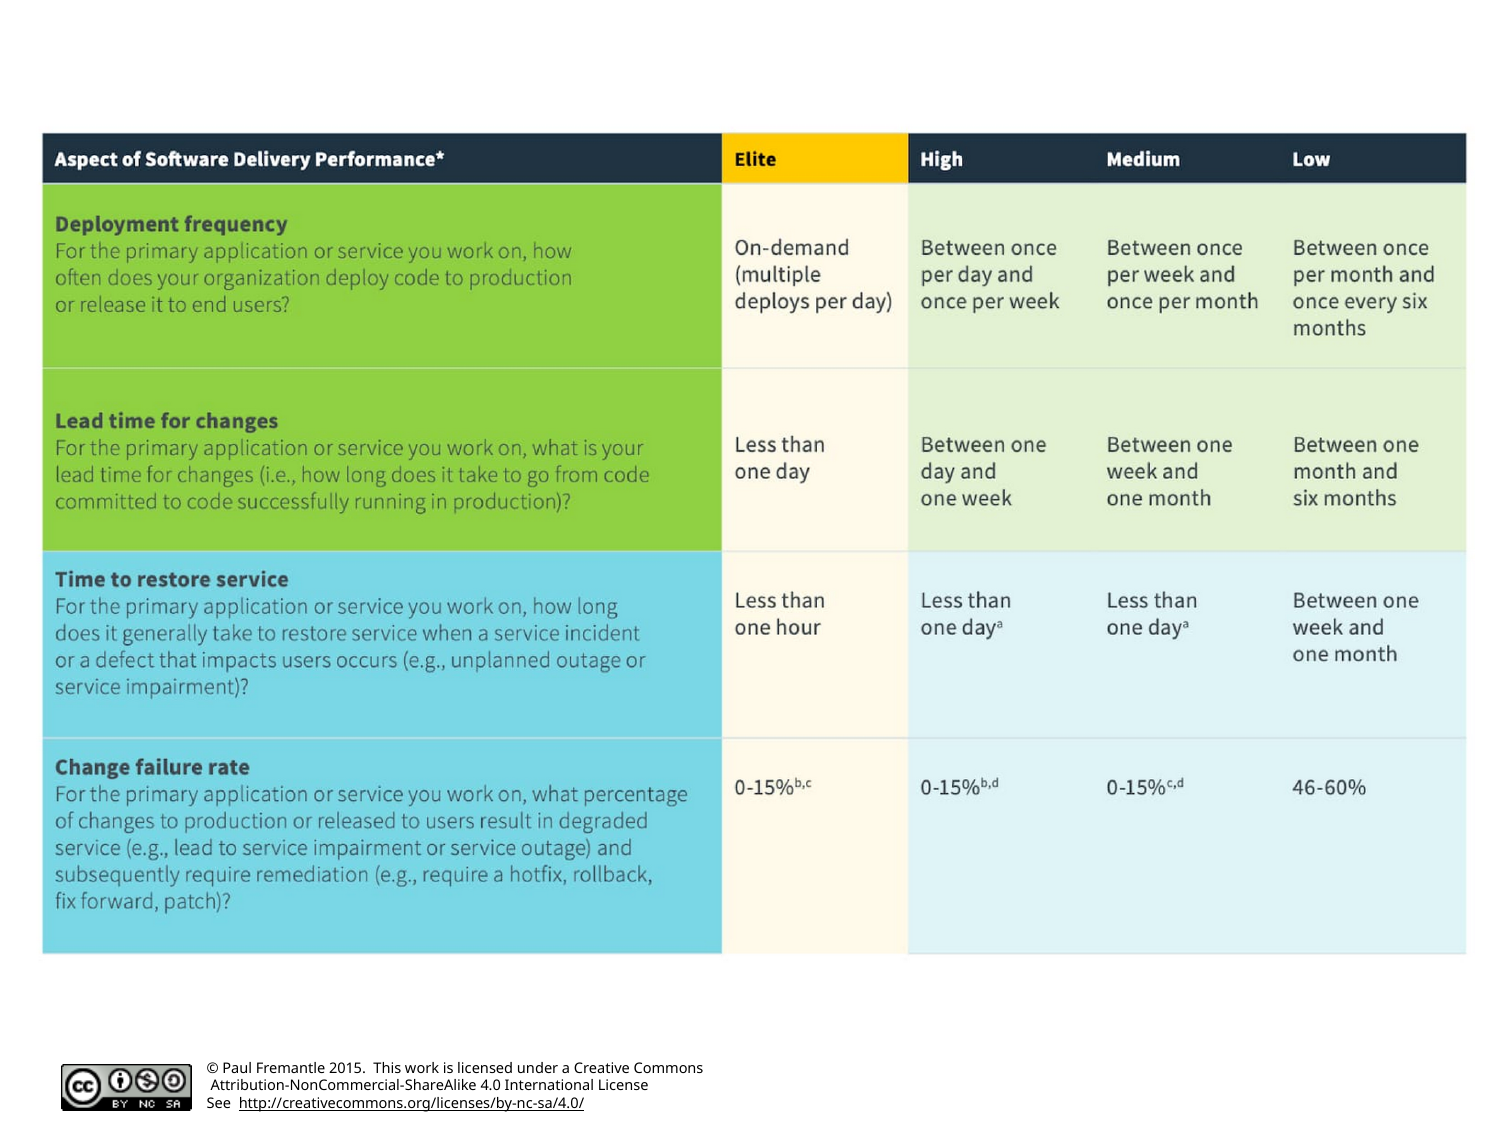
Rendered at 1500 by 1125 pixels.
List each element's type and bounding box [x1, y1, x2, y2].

picture [24, 112, 1476, 968]
picture [61, 1064, 192, 1111]
